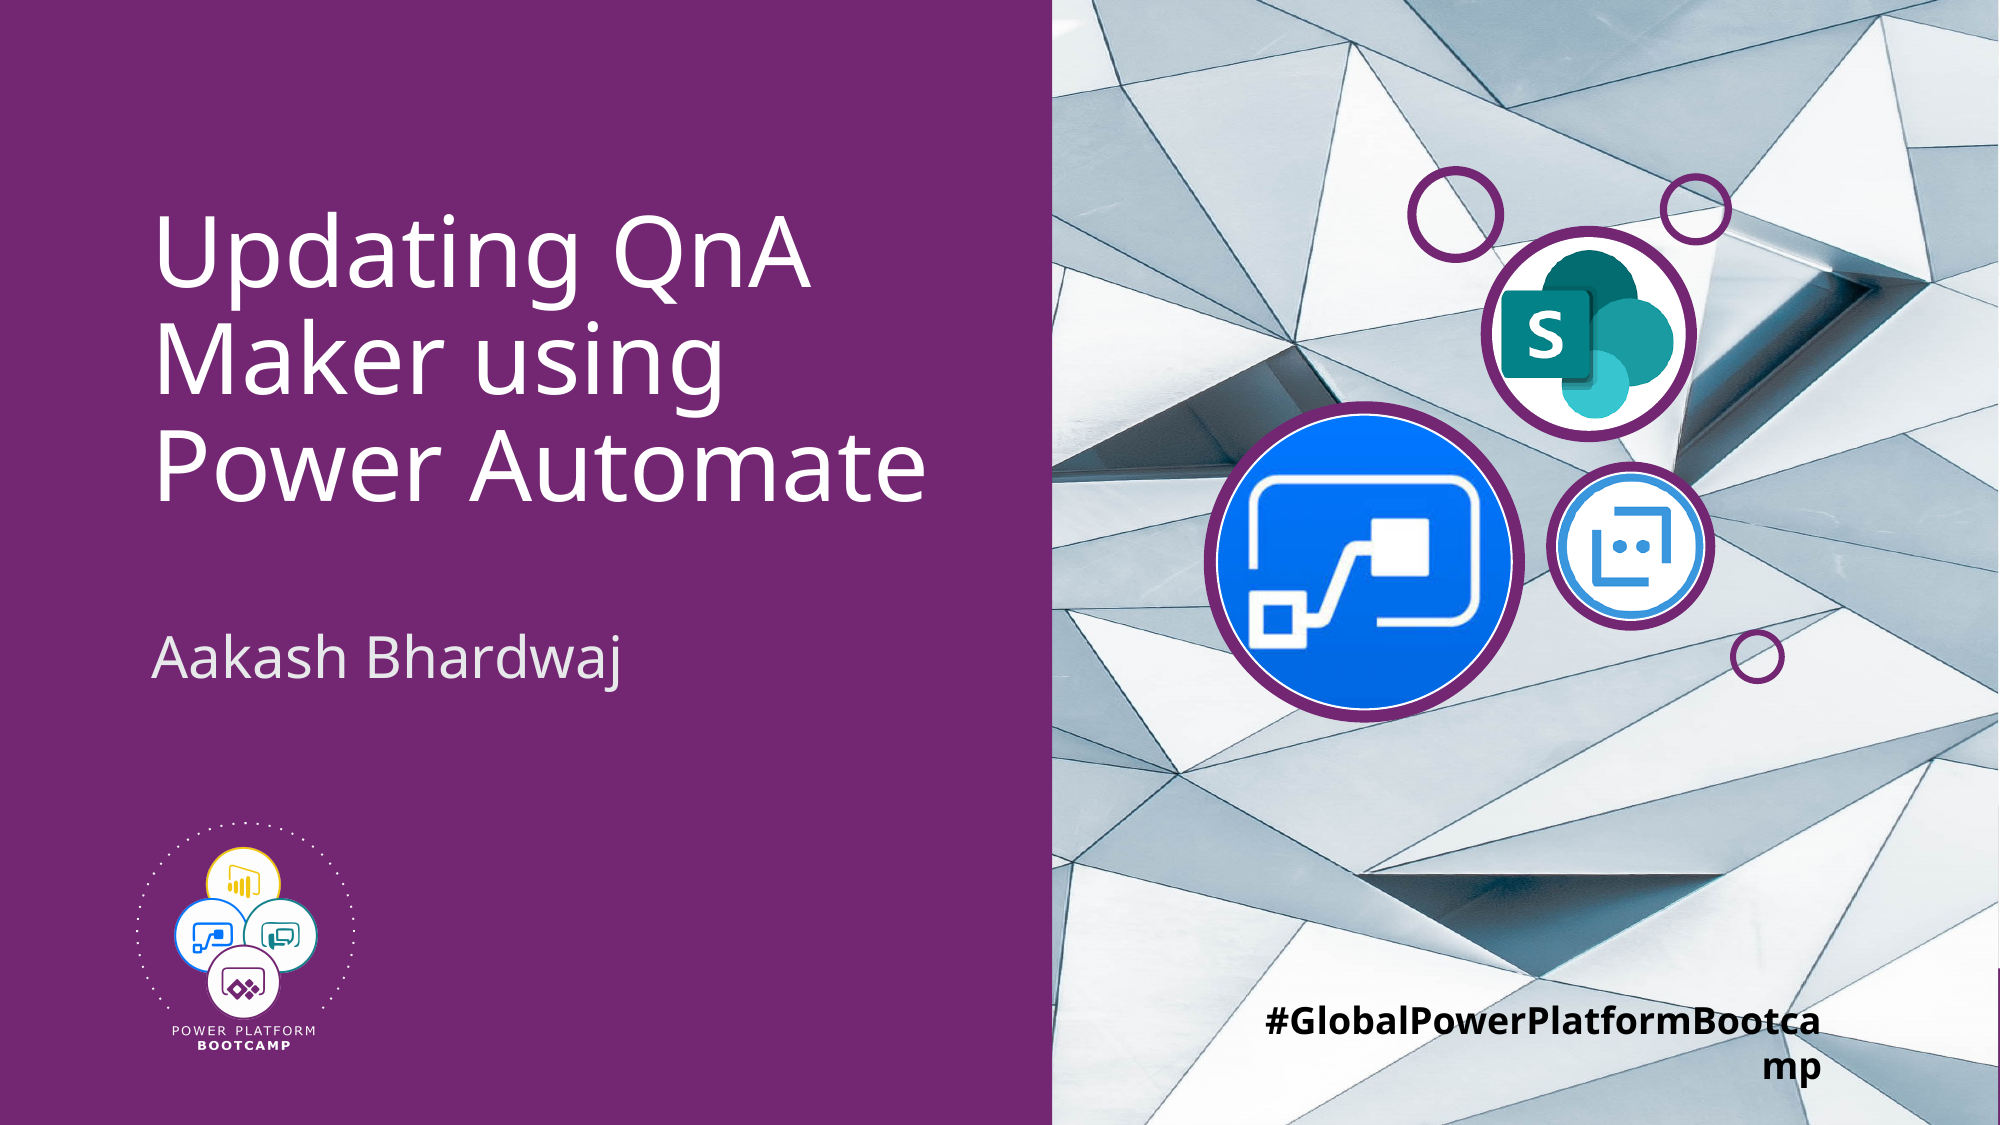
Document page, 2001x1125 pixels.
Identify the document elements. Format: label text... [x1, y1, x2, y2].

picture [1053, 889, 1999, 1125]
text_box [888, 0, 2000, 889]
title Updating QnA Maker using Power Automate [136, 88, 888, 531]
list Aakash Bhardwaj [136, 620, 888, 757]
picture [136, 822, 355, 1050]
